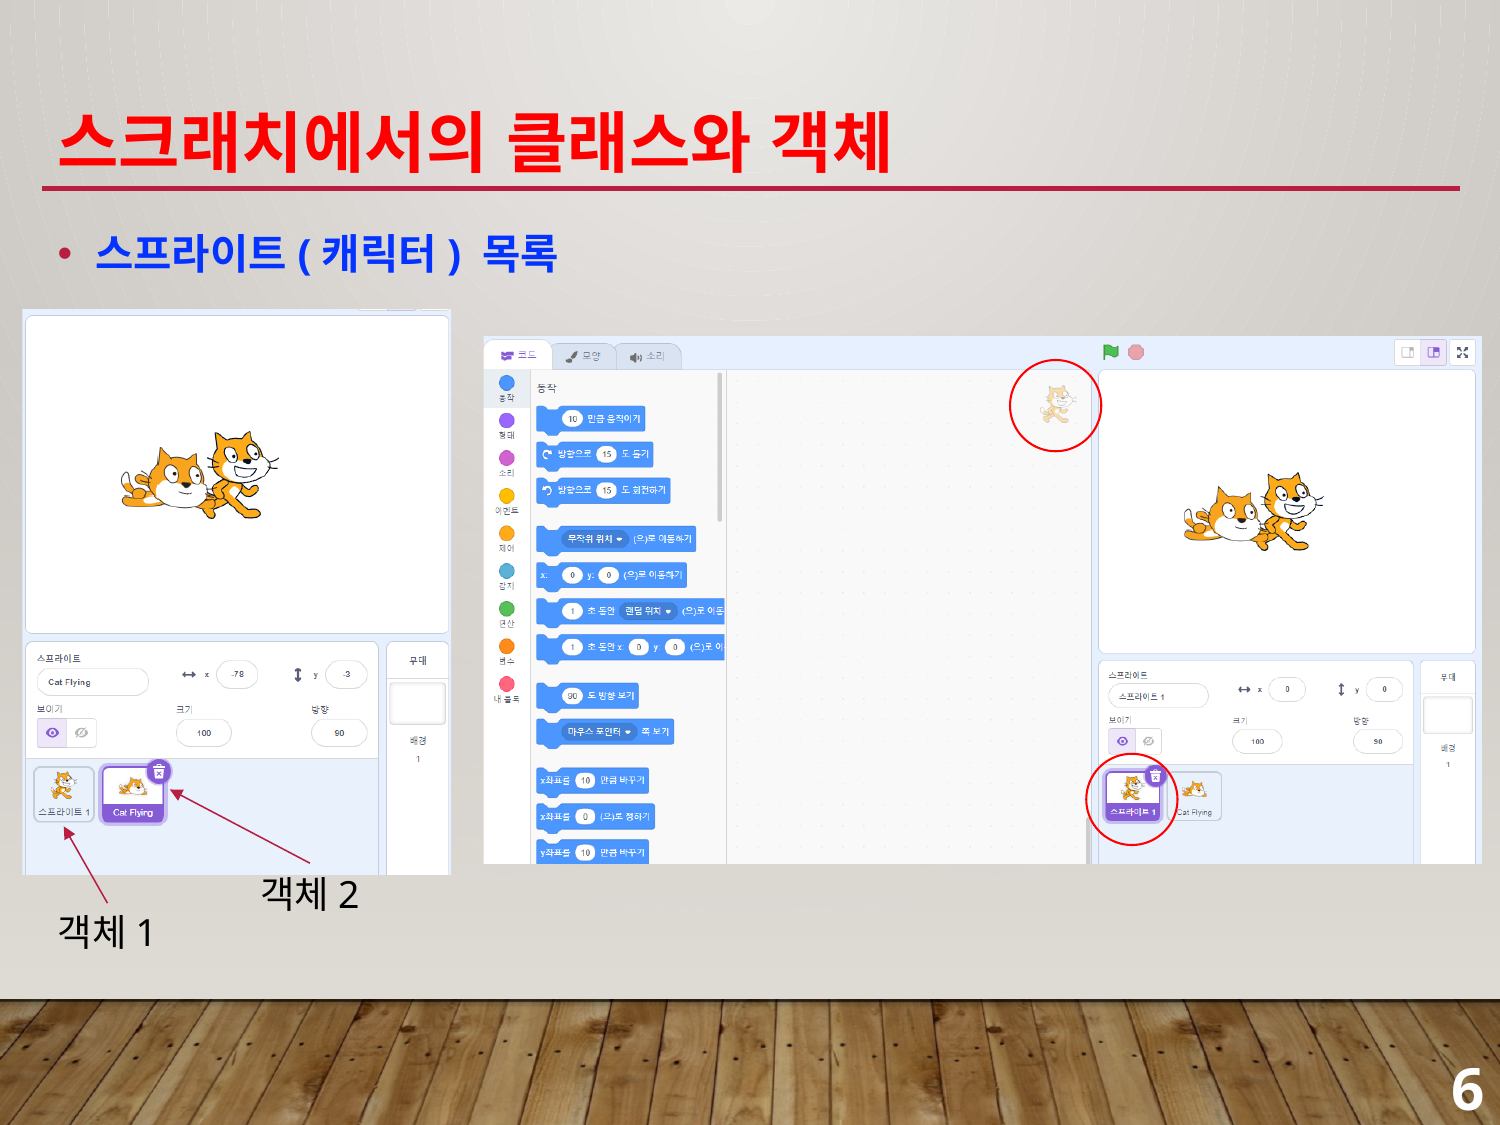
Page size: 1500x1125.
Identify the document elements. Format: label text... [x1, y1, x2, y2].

title 스크래치에서의 클래스와 객체 [42, 16, 1461, 189]
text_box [169, 789, 311, 864]
text_box 객체1 [42, 902, 172, 962]
text_box 객체2 [245, 875, 375, 923]
list 스프라이트(캐릭터) 목록 [42, 210, 1461, 993]
picture [0, 999, 1500, 1125]
picture [22, 309, 452, 875]
picture [483, 336, 1483, 864]
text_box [63, 826, 108, 904]
